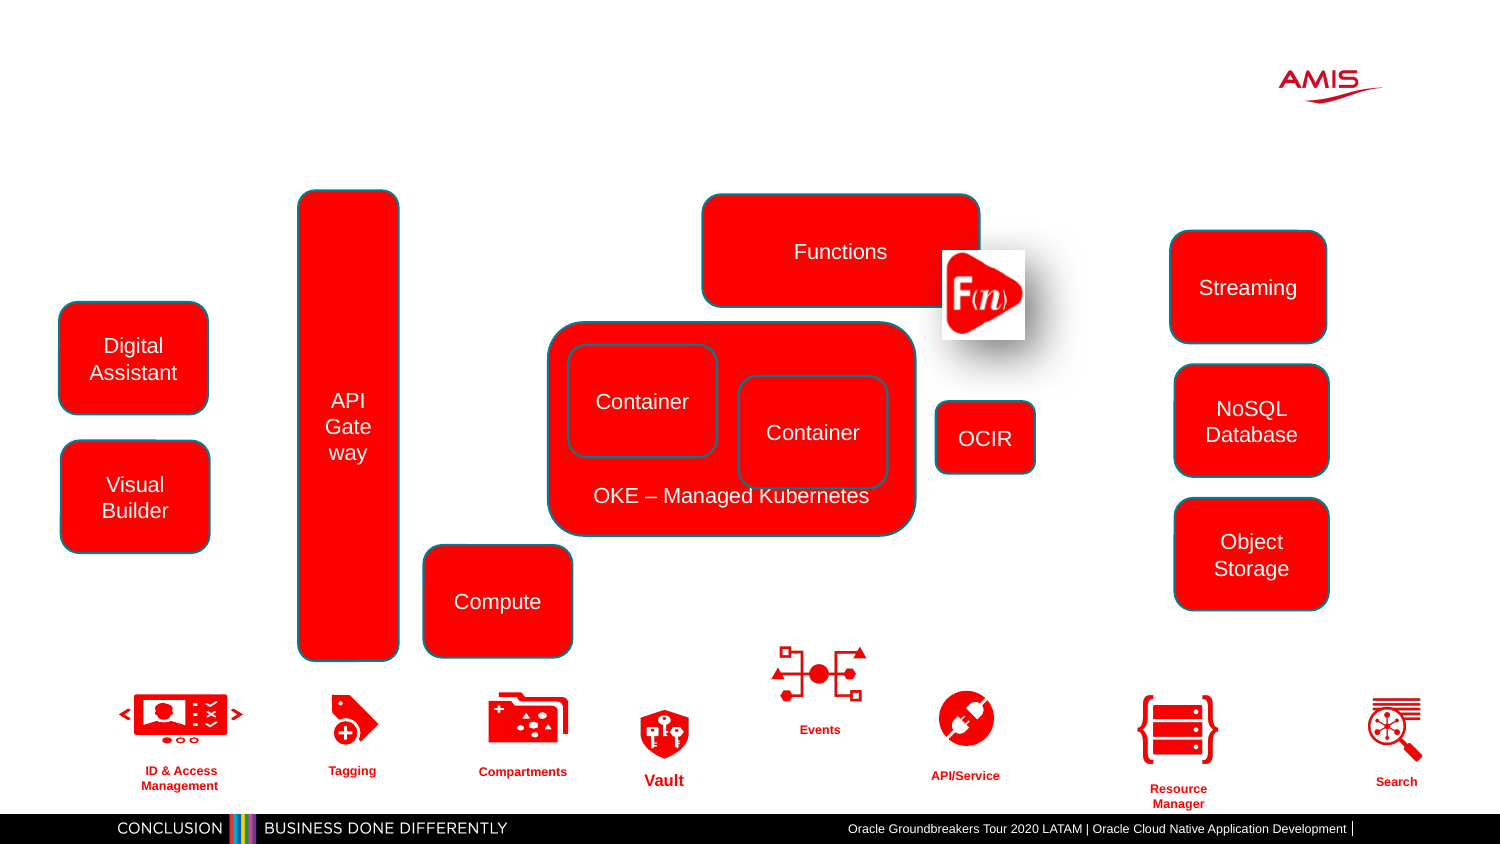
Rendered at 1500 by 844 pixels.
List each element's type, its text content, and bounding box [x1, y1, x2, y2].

text_box Digital Assistant [57, 300, 209, 416]
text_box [448, 683, 599, 803]
text_box OCIR [934, 400, 1036, 475]
text_box Compute [422, 543, 574, 659]
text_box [744, 599, 894, 748]
text_box Object Storage [1173, 496, 1330, 612]
text_box Container [567, 343, 719, 459]
text_box Streaming [1169, 229, 1328, 345]
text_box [1340, 673, 1453, 797]
text_box Visual Builder [59, 439, 211, 555]
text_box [916, 679, 1016, 792]
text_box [1099, 651, 1257, 819]
picture [0, 814, 236, 844]
picture [942, 250, 1025, 340]
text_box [303, 684, 403, 787]
picture [239, 814, 1500, 844]
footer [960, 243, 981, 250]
text_box Container [737, 374, 889, 490]
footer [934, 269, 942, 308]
text_box NoSQL Database [1173, 363, 1330, 478]
picture [1181, 58, 1388, 106]
footer Oracle Groundbreakers Tour 2020 LATAM | Oracle Cloud Native Application Development [814, 820, 1347, 839]
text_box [103, 682, 260, 832]
text_box OKE – Managed Kubernetes [546, 321, 917, 537]
text_box Functions [701, 193, 981, 308]
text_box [586, 672, 743, 792]
text_box API Gateway [297, 189, 400, 663]
